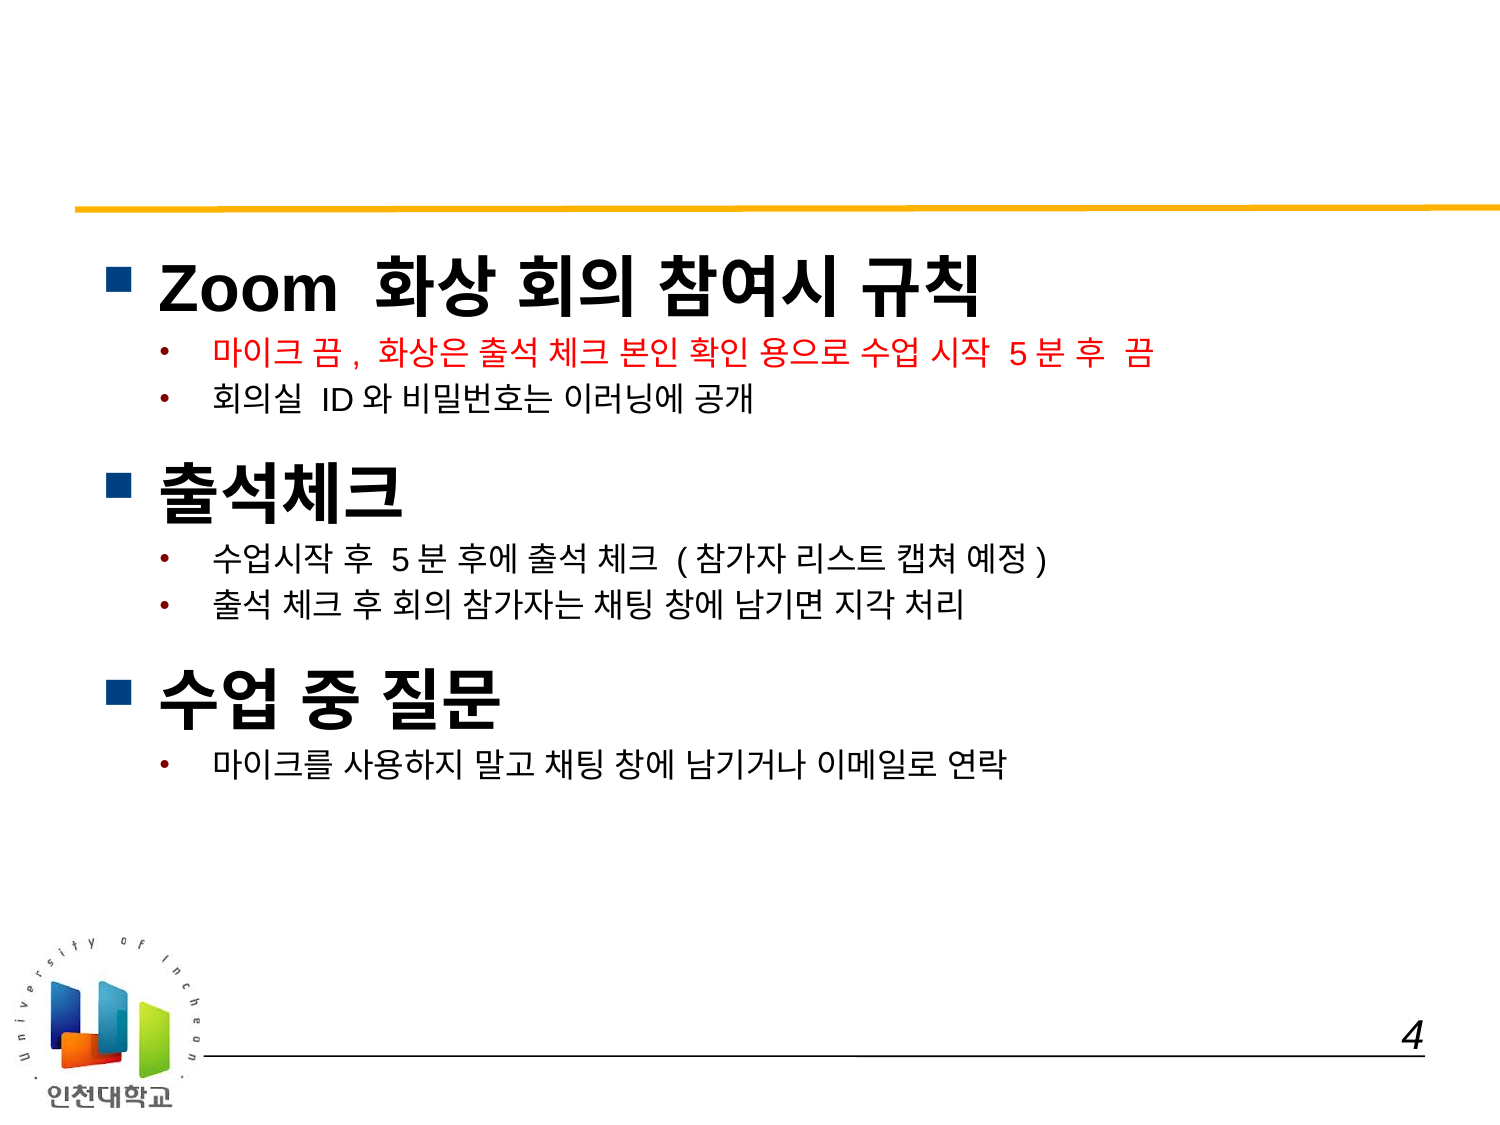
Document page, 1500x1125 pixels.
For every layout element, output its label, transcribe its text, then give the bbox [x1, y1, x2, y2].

picture [14, 937, 200, 1108]
slide_number 4 [1112, 999, 1440, 1057]
list Zoom 화상 회의 참여시 규칙 마이크 끔, 화상은 출석 체크 본인 확인 용으로 수업 시작 5분 후 끔 회의실 ID와 비밀번호는 이러닝에 공개 출석체크 수업시작 후 5분 후에 출석 체크 (참가자 리스트 캡쳐 예정) 출석 체크 후 회의 참가자는 채팅 창에 남기면 지각 처리 수업 중 질문 마이크를 사용하지 말고 채팅 창에 남기거나 이메일로 연락 [87, 237, 1457, 919]
